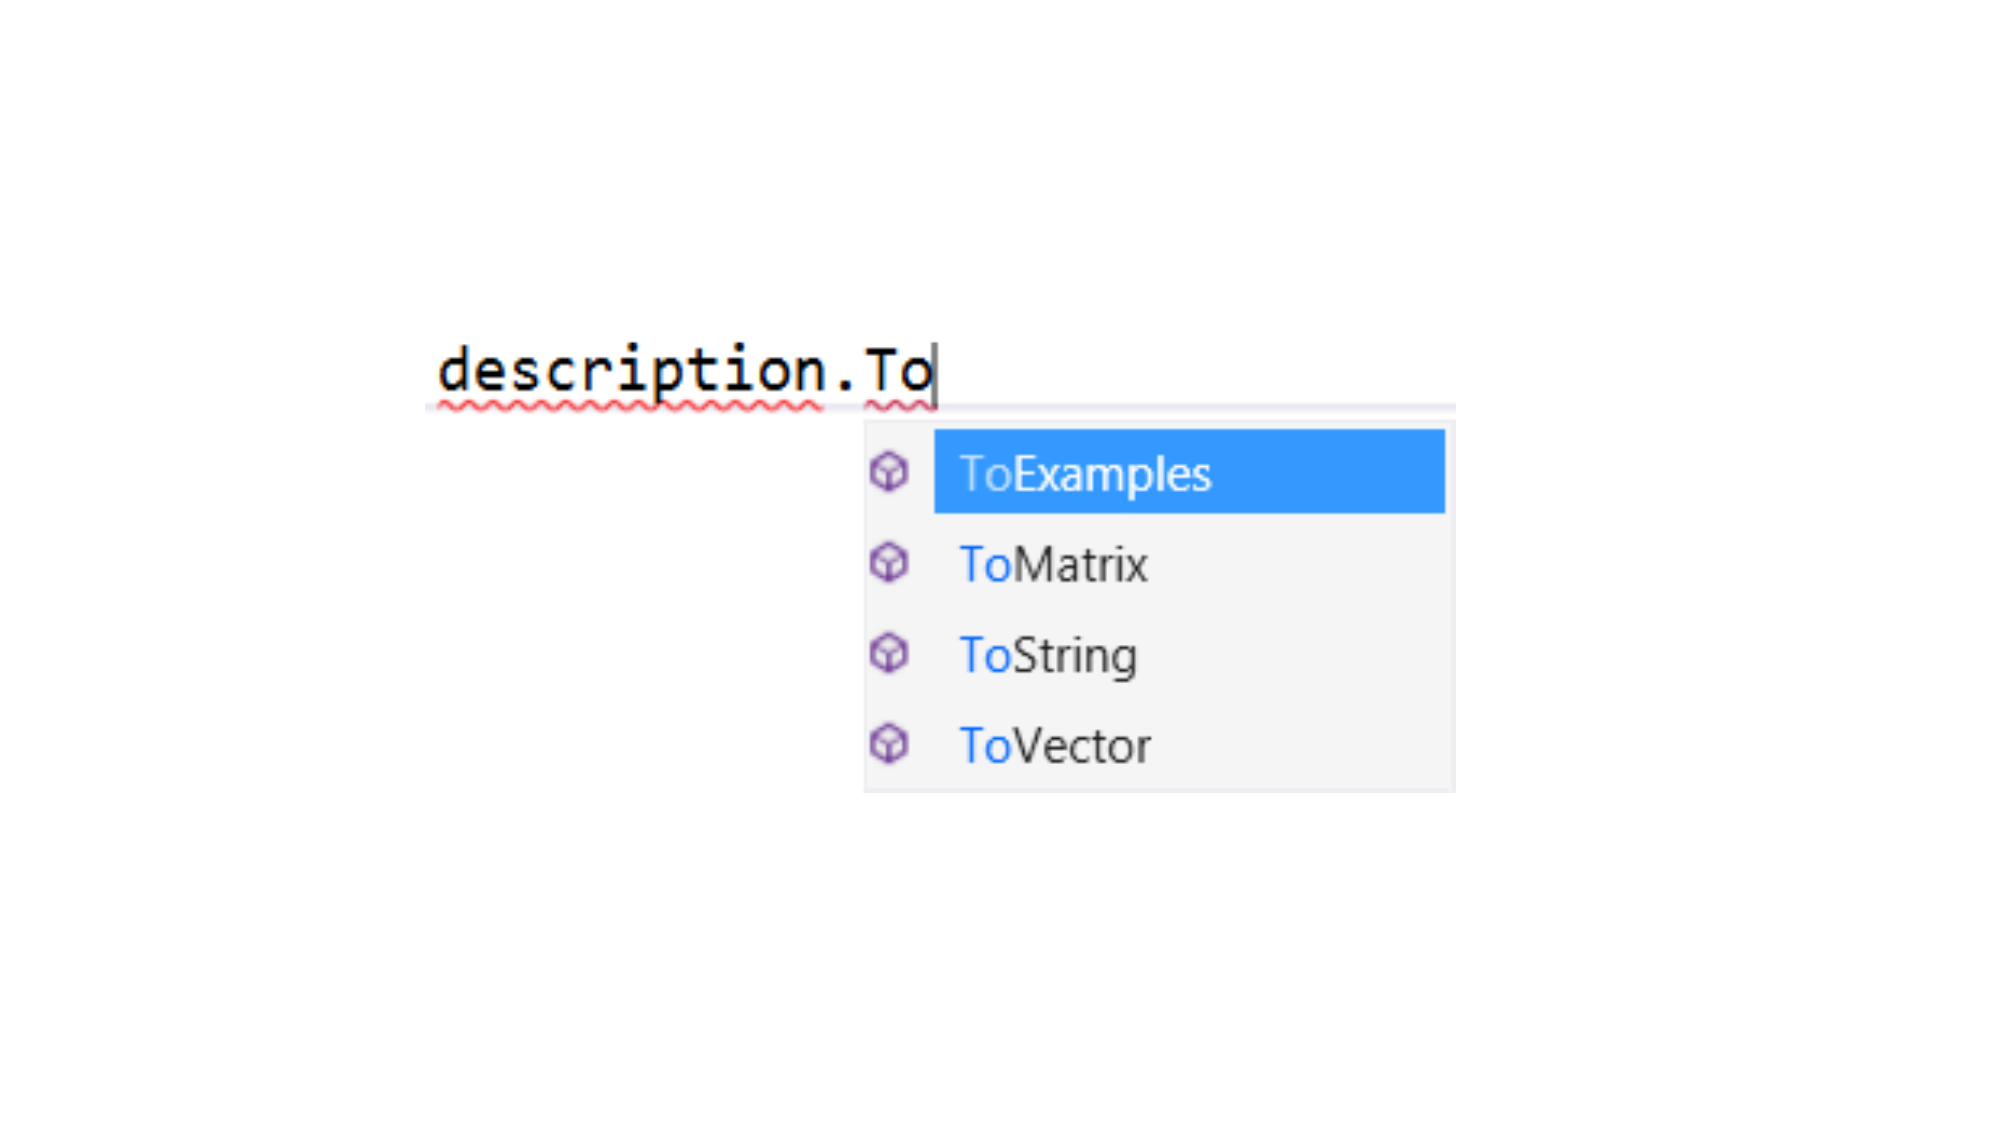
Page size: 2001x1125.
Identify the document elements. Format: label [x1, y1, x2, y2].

picture [425, 330, 1456, 793]
